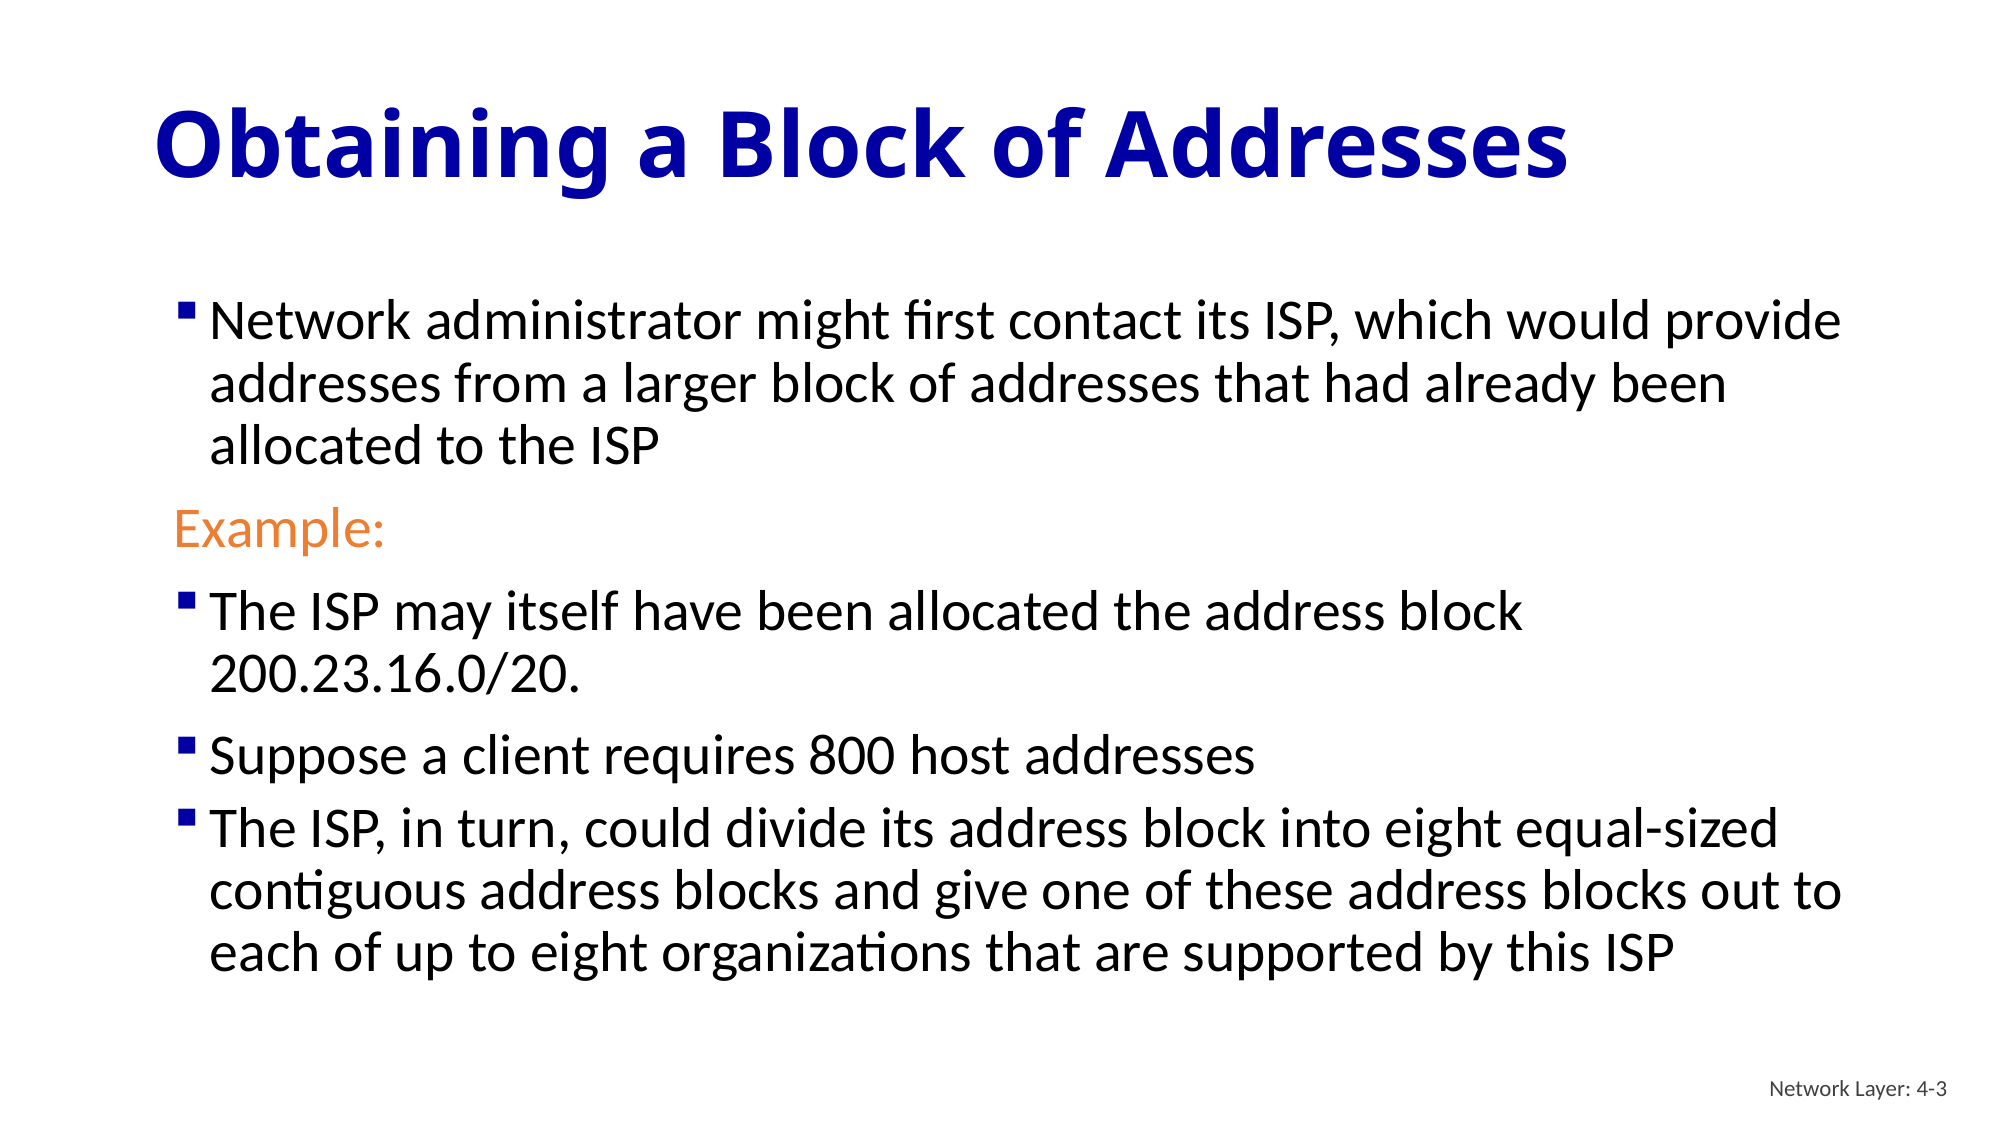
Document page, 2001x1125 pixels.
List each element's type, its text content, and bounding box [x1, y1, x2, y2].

title Obtaining a Block of Addresses [137, 74, 1863, 221]
slide_number Network Layer: 4-3 [1512, 1056, 1963, 1117]
list Network administrator might first contact its ISP, which would provide addresses from a larger block of addresses that had already been allocated to the ISP Example: The ISP may itself have been allocated the address block 200.23.16.0/20. Suppose a client requires 800 host addresses The ISP, in turn, could divide its address block into eight equal-sized contiguous address blocks and give one of these address blocks out to each of up to eight organizations that are supported by this ISP [137, 282, 1863, 997]
